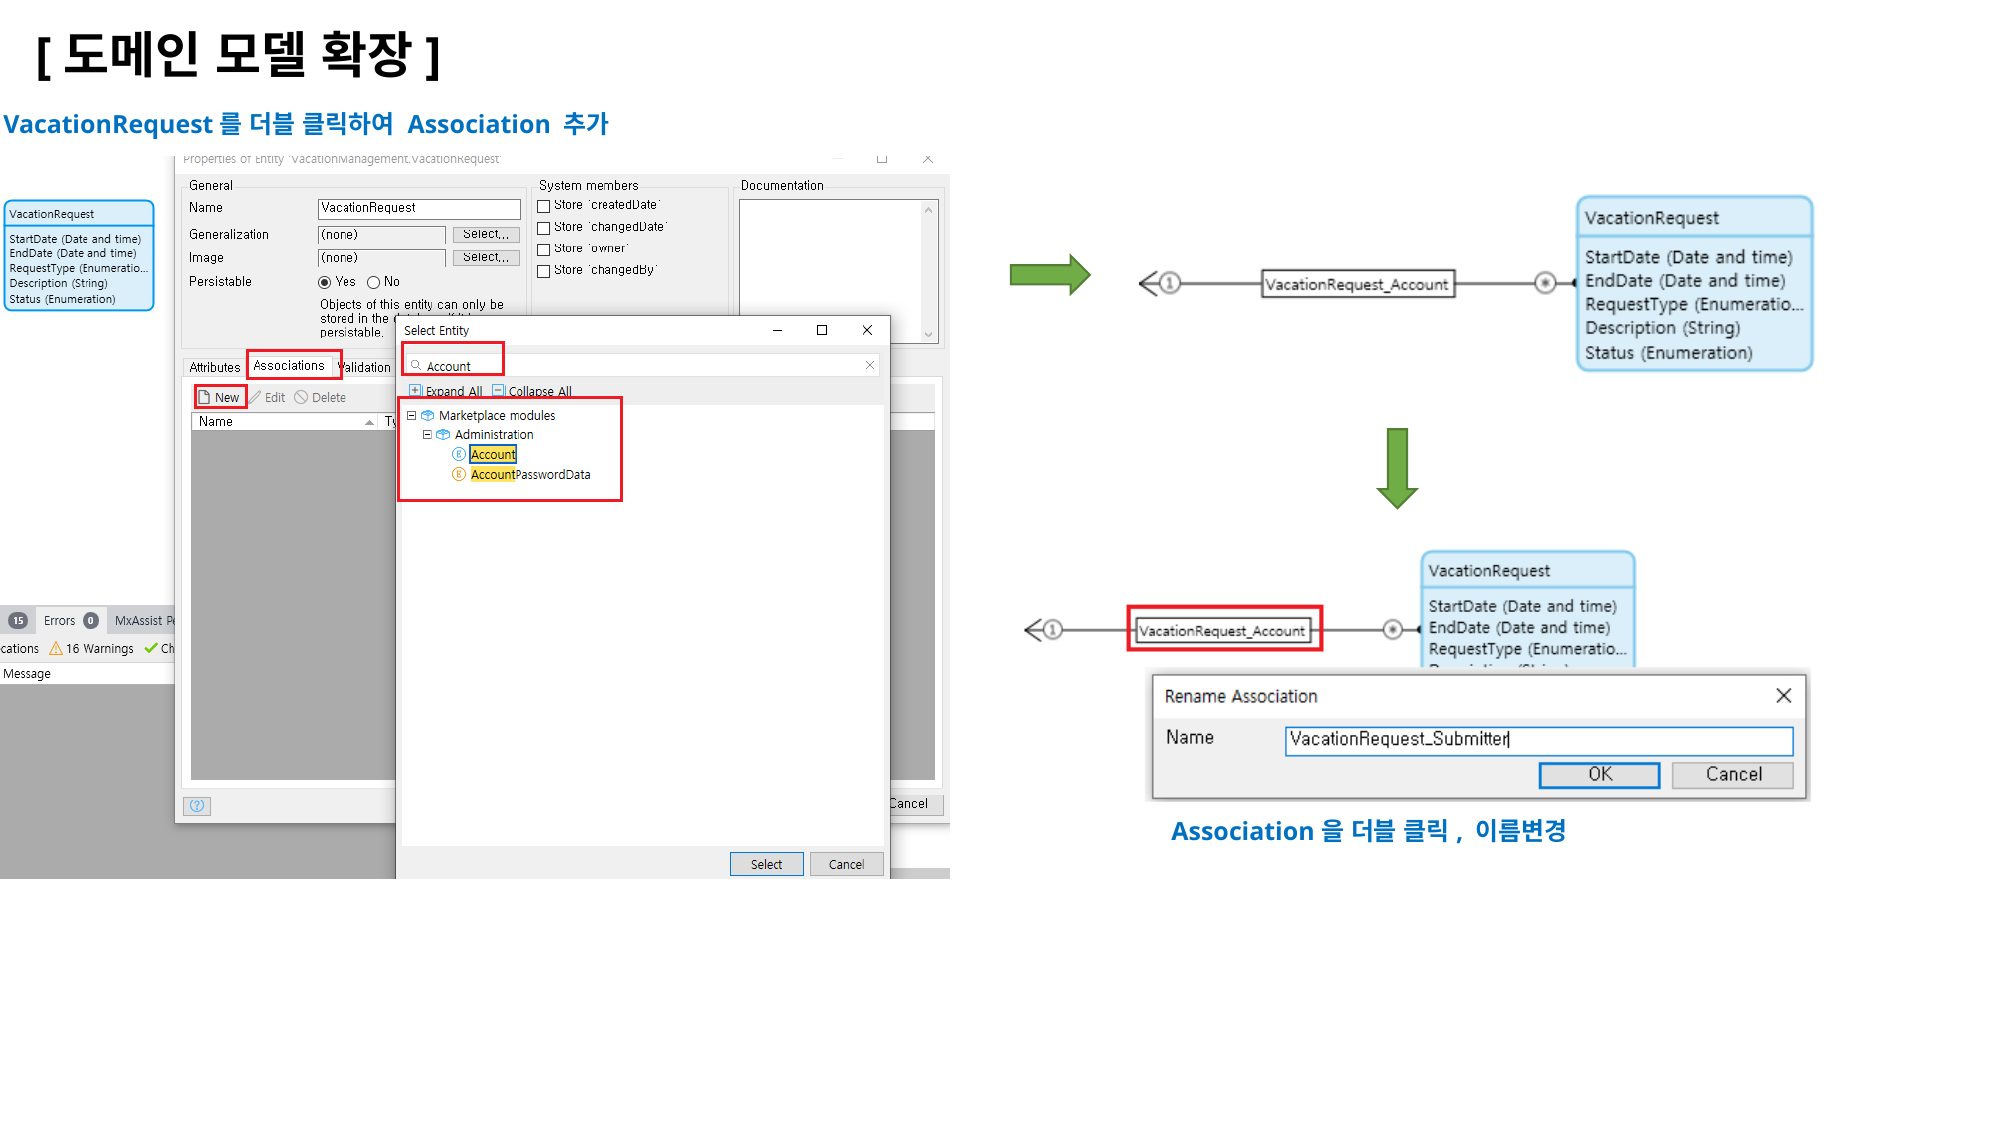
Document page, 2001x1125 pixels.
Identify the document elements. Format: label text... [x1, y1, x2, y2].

picture [1139, 146, 1843, 403]
picture [1012, 534, 1821, 812]
text_box [1375, 428, 1420, 510]
text_box [1009, 253, 1092, 297]
picture [0, 156, 950, 880]
text_box VacationRequest를 더블 클릭하여 Association 추가 [0, 101, 1287, 147]
text_box Association을 더블 클릭, 이름변경 [1156, 812, 1821, 853]
text_box [도메인 모델 확장] [20, 15, 458, 91]
